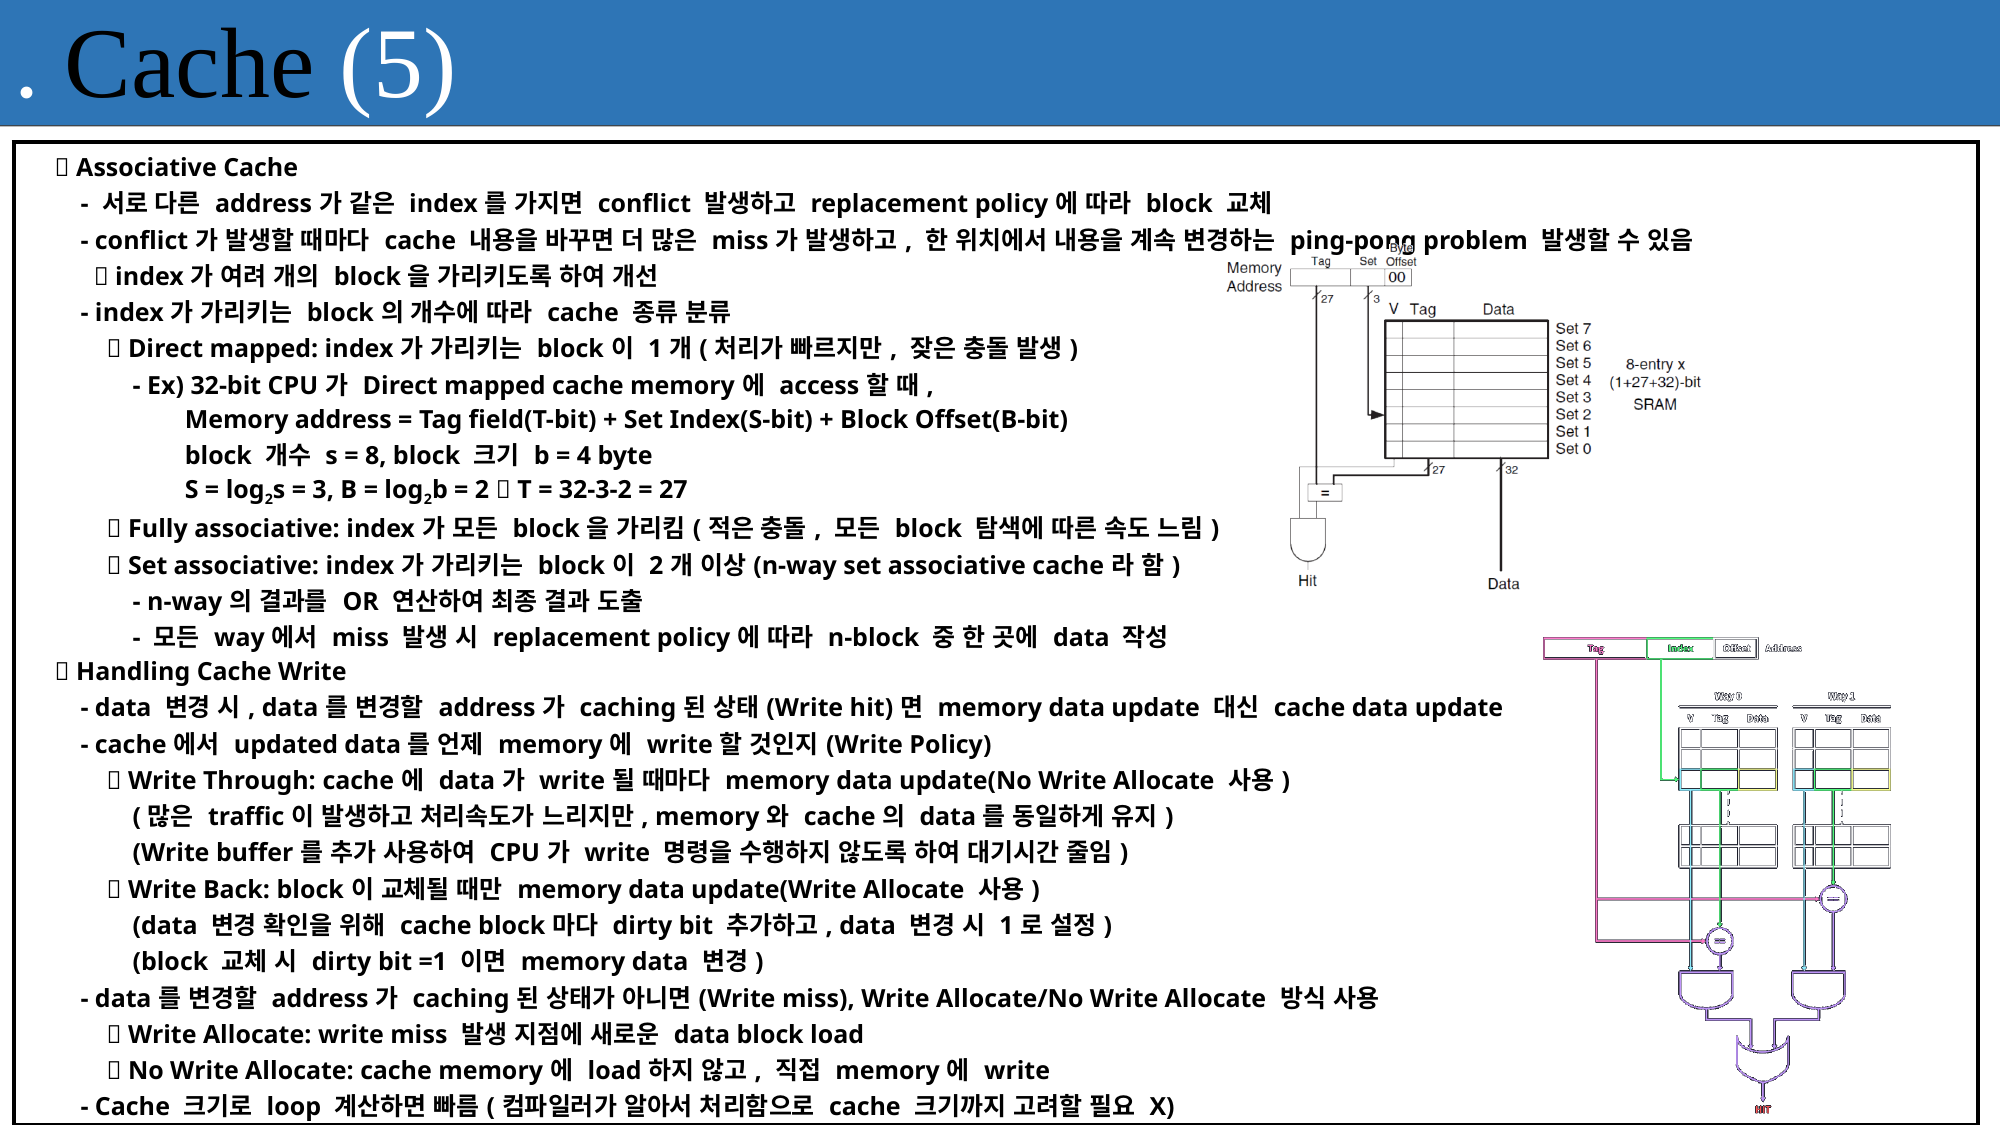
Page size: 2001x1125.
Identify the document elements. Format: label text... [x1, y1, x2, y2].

picture [1537, 633, 1895, 1121]
text_box . Cache (5) [0, 0, 2000, 126]
picture [1220, 237, 1707, 601]
table_header  Associative Cache - 서로 다른 address가 같은 index를 가지면 conflict 발생하고 replacement policy에 따라 block 교체 - conflict가 발생할 때마다 cache 내용을 바꾸면 더 많은 miss가 발생하고, 한 위치에서 내용을 계속 변경하는 ping-pong problem 발생할 수 있음  index가 여려 개의 block을 가리키도록 하여 개선 - index가 가리키는 block의 개수에 따라 cache 종류 분류  Direct mapped: index가 가리키는 block이 1개(처리가 빠르지만, 잦은 충돌 발생) - Ex) 32-bit CPU가 Direct mapped cache memory에 access할 때, Memory address = Tag field(T-bit) + Set Index(S-bit) + Block Offset(B-bit) block 개수 s = 8, block 크기 b = 4 byte S = log2s = 3, B = log2b = 2  T = 32-3-2 = 27  Fully associative: index가 모든 block을 가리킴(적은 충돌, 모든 block 탐색에 따른 속도 느림)  Set associative: index가 가리키는 block이 2개 이상(n-way set associative cache라 함) - n-way의 결과를 OR 연산하여 최종 결과 도출 - 모든 way에서 miss 발생 시 replacement policy에 따라 n-block 중 한 곳에 data 작성  Handling Cache Write - data 변경 시, data를 변경할 address가 caching된 상태(Write hit)면 memory data update 대신 cache data update - cache에서 updated data를 언제 memory에 write할 것인지(Write Policy)  Write Through: cache에 data가 write될 때마다 memory data update(No Write Allocate 사용) (많은 traffic이 발생하고 처리속도가 느리지만, memory와 cache의 data를 동일하게 유지) (Write buffer를 추가 사용하여 CPU가 write 명령을 수행하지 않도록 하여 대기시간 줄임)  Write Back: block이 교체될 때만 memory data update(Write Allocate 사용) (data 변경 확인을 위해 cache block마다 dirty bit 추가하고, data 변경 시 1로 설정) (block 교체 시 dirty bit =1 이면 memory data 변경) - data를 변경할 address가 caching된 상태가 아니면(Write miss), Write Allocate/No Write Allocate 방식 사용  Write Allocate: write miss 발생 지점에 새로운 data block load  No Write Allocate: cache memory에 load하지 않고, 직접 memory에 write - Cache 크기로 loop 계산하면 빠름(컴파일러가 알아서 처리함으로 cache 크기까지 고려할 필요 X)  Transparent Cache - 수행하는 프로그램(client)와 메모리 저장소(server)에서 cache memory는 보이지 않음 - cache memory에 direct access 불가, cache memory의 configuration 변경 불가 - cache는 다른 core에서 접근 불가하고, address mapping을 사용해 memory에 direct access 하지 않음 - 대조되는 것은 Scratchpad Memory(SPM) [16, 144, 1976, 1123]
